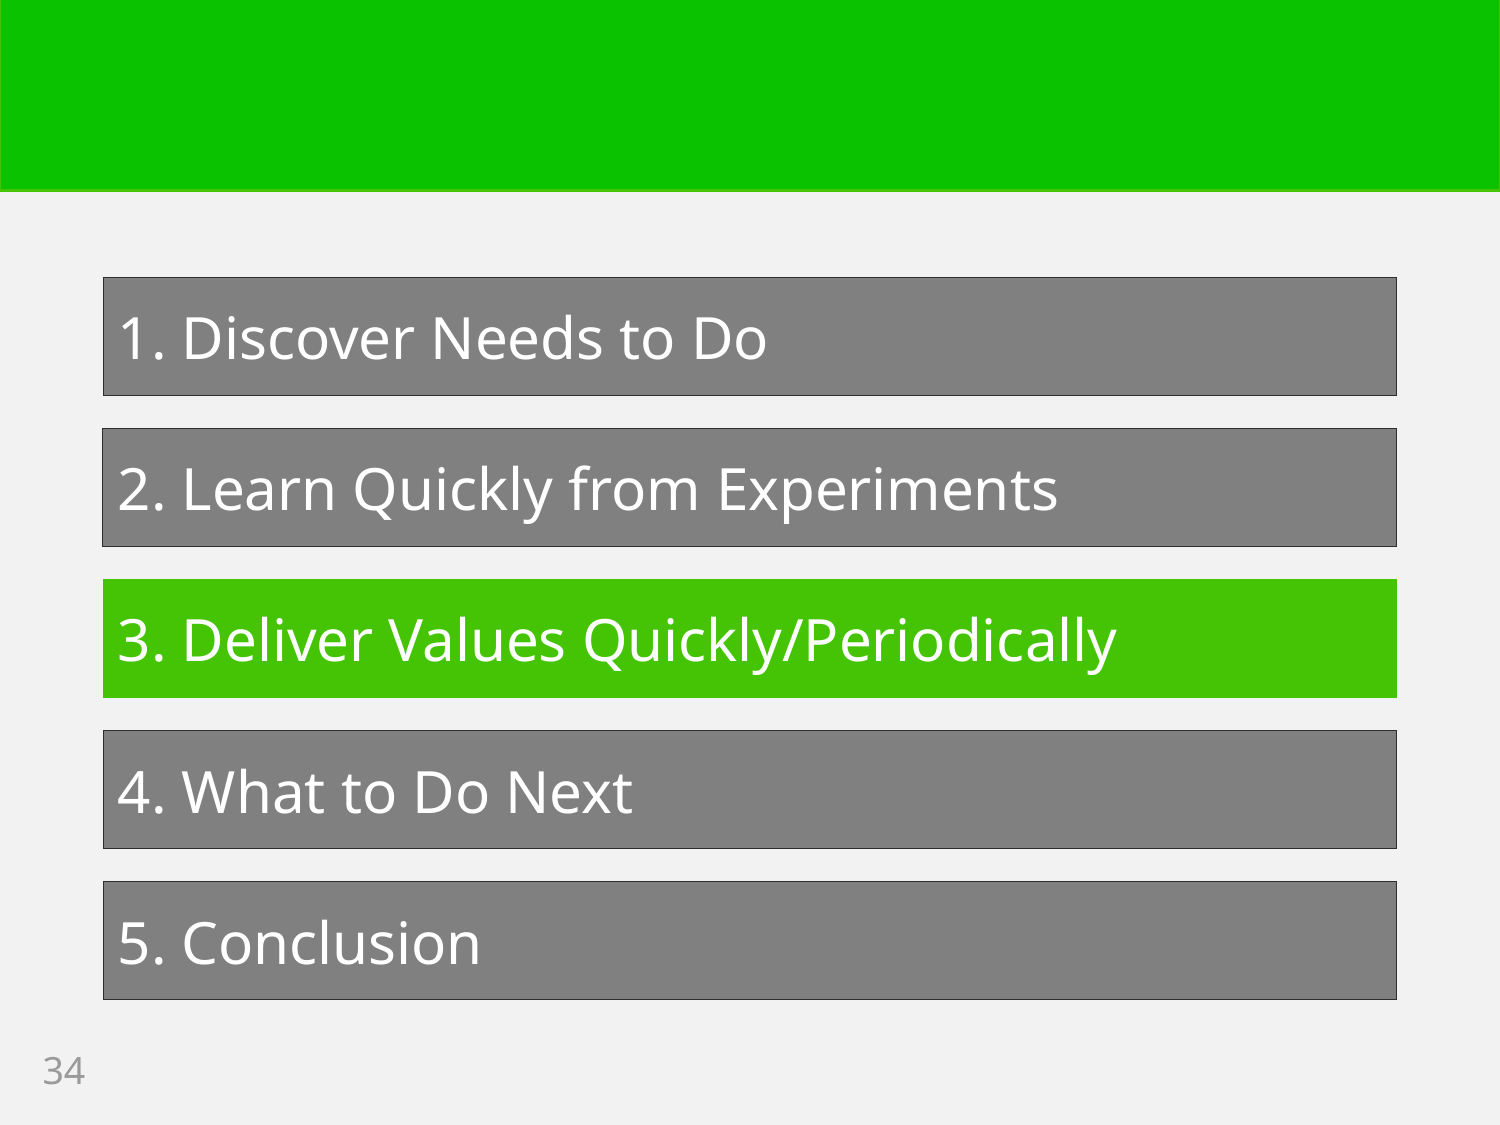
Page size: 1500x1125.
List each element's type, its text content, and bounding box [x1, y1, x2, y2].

text_box 2. Learn Quickly from Experiments [102, 428, 1397, 547]
text_box 3. Deliver Values Quickly/Periodically [103, 579, 1397, 698]
text_box 5. Conclusion [103, 881, 1397, 1000]
text_box 1. Discover Needs to Do [103, 277, 1397, 396]
slide_number 34 [27, 1042, 146, 1102]
text_box 4. What to Do Next [103, 730, 1397, 849]
